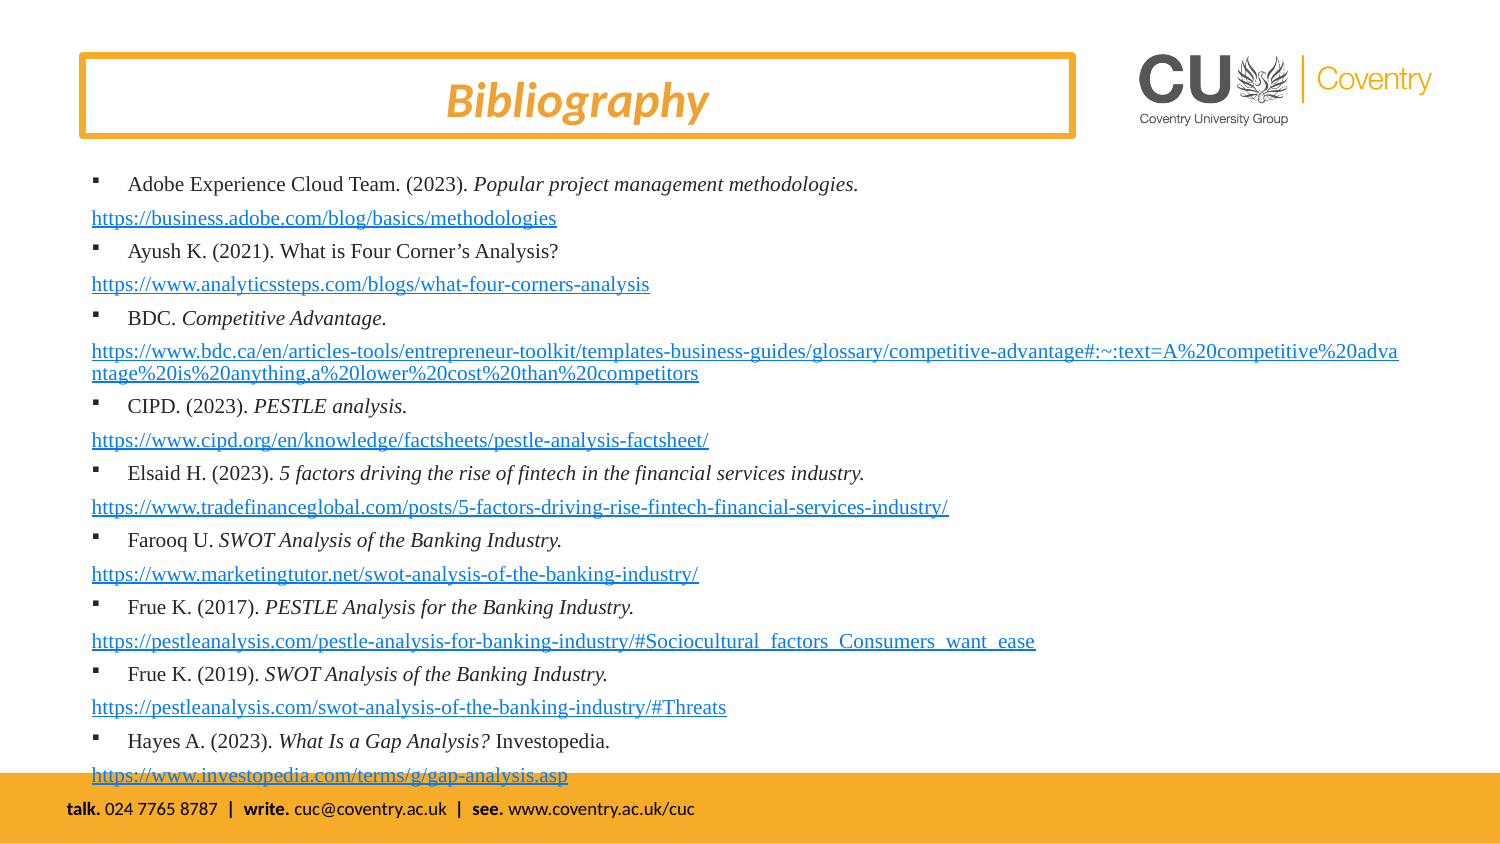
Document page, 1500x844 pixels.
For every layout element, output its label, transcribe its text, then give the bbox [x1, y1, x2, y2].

text_box Bibliography [82, 55, 1073, 136]
text_box Adobe Experience Cloud Team. (2023). Popular project management methodologies. https://business.adobe.com/blog/basics/methodologies Ayush K. (2021). What is Four Corner’s Analysis? https://www.analyticssteps.com/blogs/what-four-corners-analysis BDC. Competitive Advantage. https://www.bdc.ca/en/articles-tools/entrepreneur-toolkit/templates-business-guides/glossary/competitive-advantage#:~:text=A%20competitive%20advantage%20is%20anything,a%20lower%20cost%20than%20competitors CIPD. (2023). PESTLE analysis. https://www.cipd.org/en/knowledge/factsheets/pestle-analysis-factsheet/ Elsaid H. (2023). 5 factors driving the rise of fintech in the financial services industry. https://www.tradefinanceglobal.com/posts/5-factors-driving-rise-fintech-financial-services-industry/ Farooq U. SWOT Analysis of the Banking Industry. https://www.marketingtutor.net/swot-analysis-of-the-banking-industry/ Frue K. (2017). PESTLE Analysis for the Banking Industry. https://pestleanalysis.com/pestle-analysis-for-banking-industry/#Sociocultural_factors_Consumers_want_ease Frue K. (2019). SWOT Analysis of the Banking Industry. https://pestleanalysis.com/swot-analysis-of-the-banking-industry/#Threats Hayes A. (2023). What Is a Gap Analysis? Investopedia. https://www.investopedia.com/terms/g/gap-analysis.asp [76, 162, 1424, 774]
picture [1139, 54, 1432, 126]
